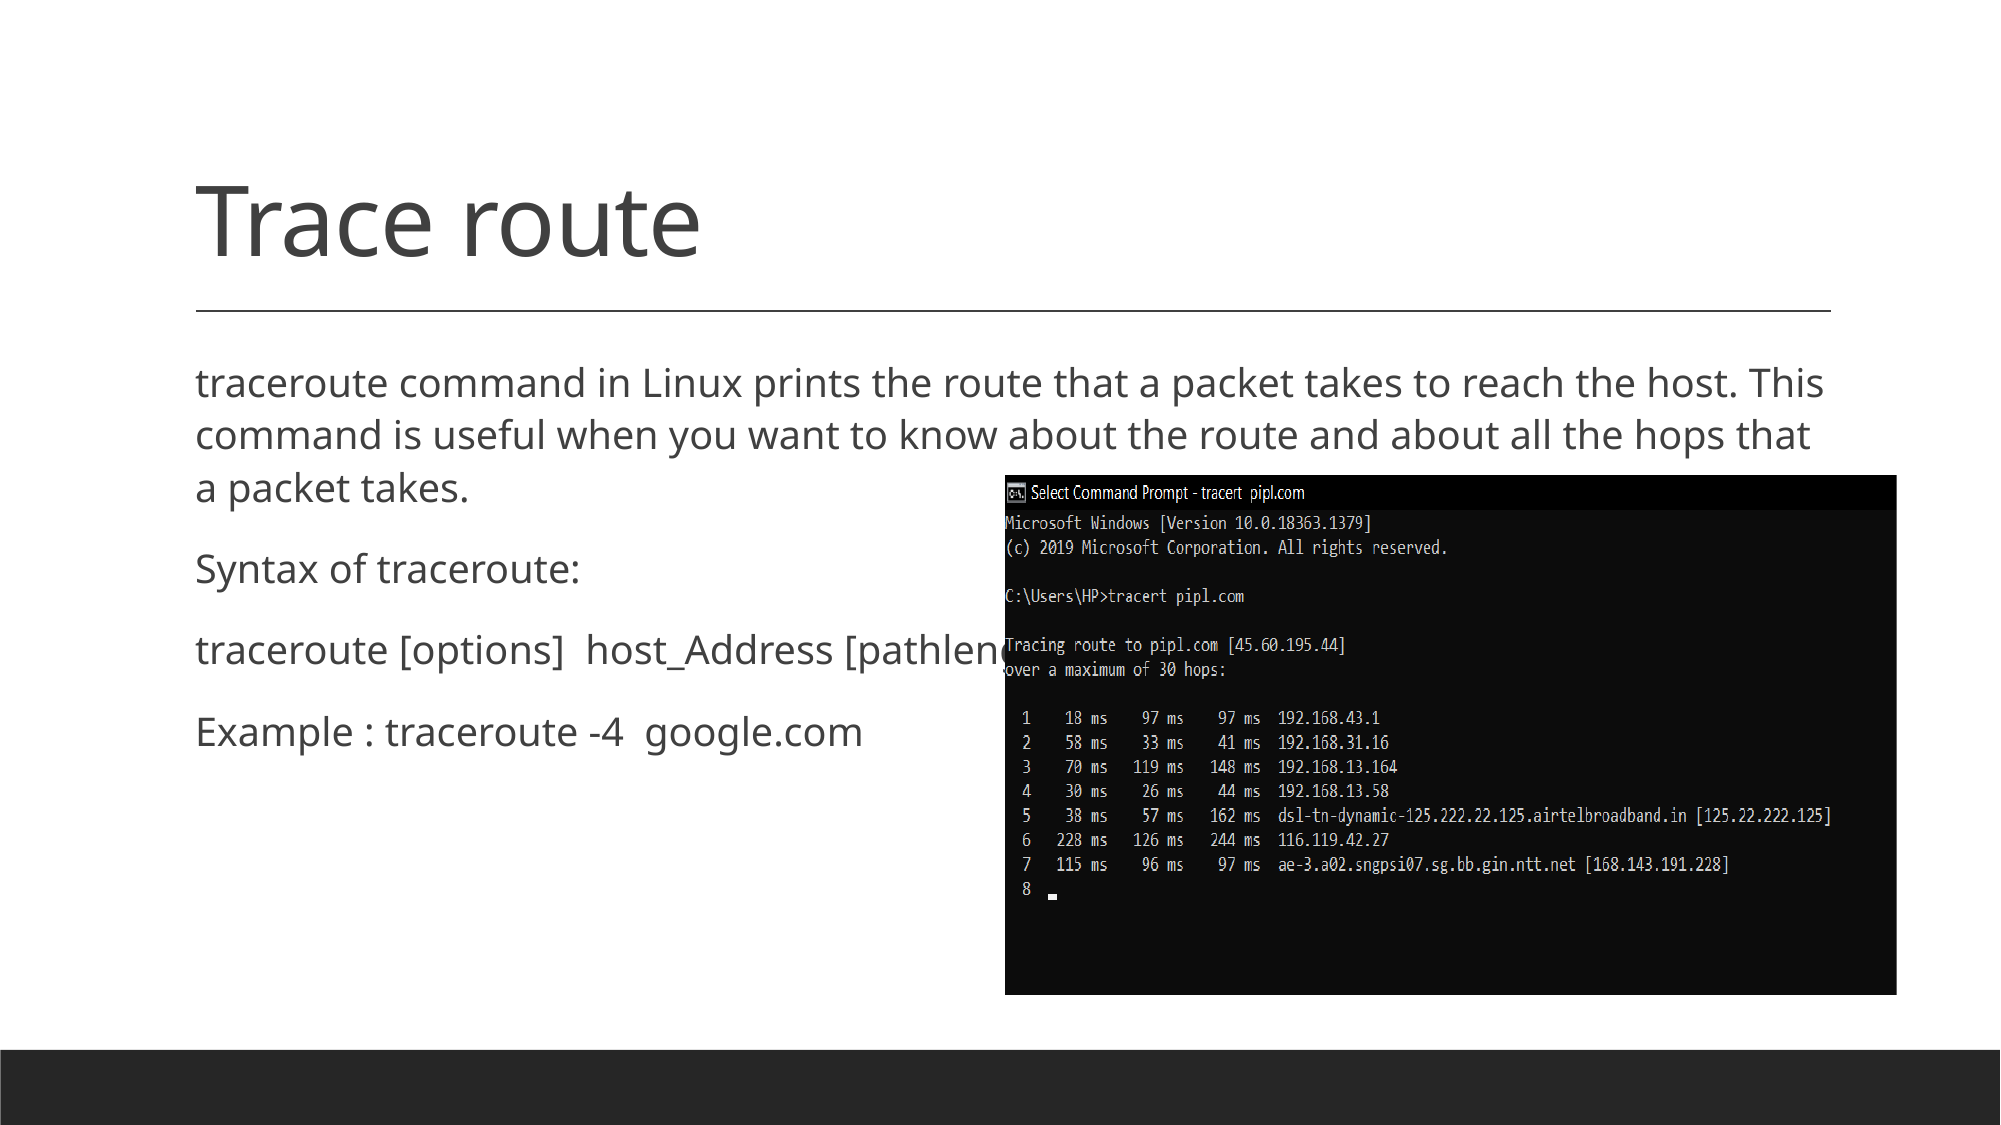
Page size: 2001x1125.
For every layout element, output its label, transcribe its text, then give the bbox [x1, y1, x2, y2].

picture [1004, 475, 1898, 996]
list traceroute command in Linux prints the route that a packet takes to reach the host. This command is useful when you want to know about the route and about all the hops that a packet takes. Syntax of traceroute: traceroute [options] host_Address [pathlength] Example : traceroute -4 google.com [180, 345, 1830, 963]
title Trace route [180, 47, 1830, 285]
